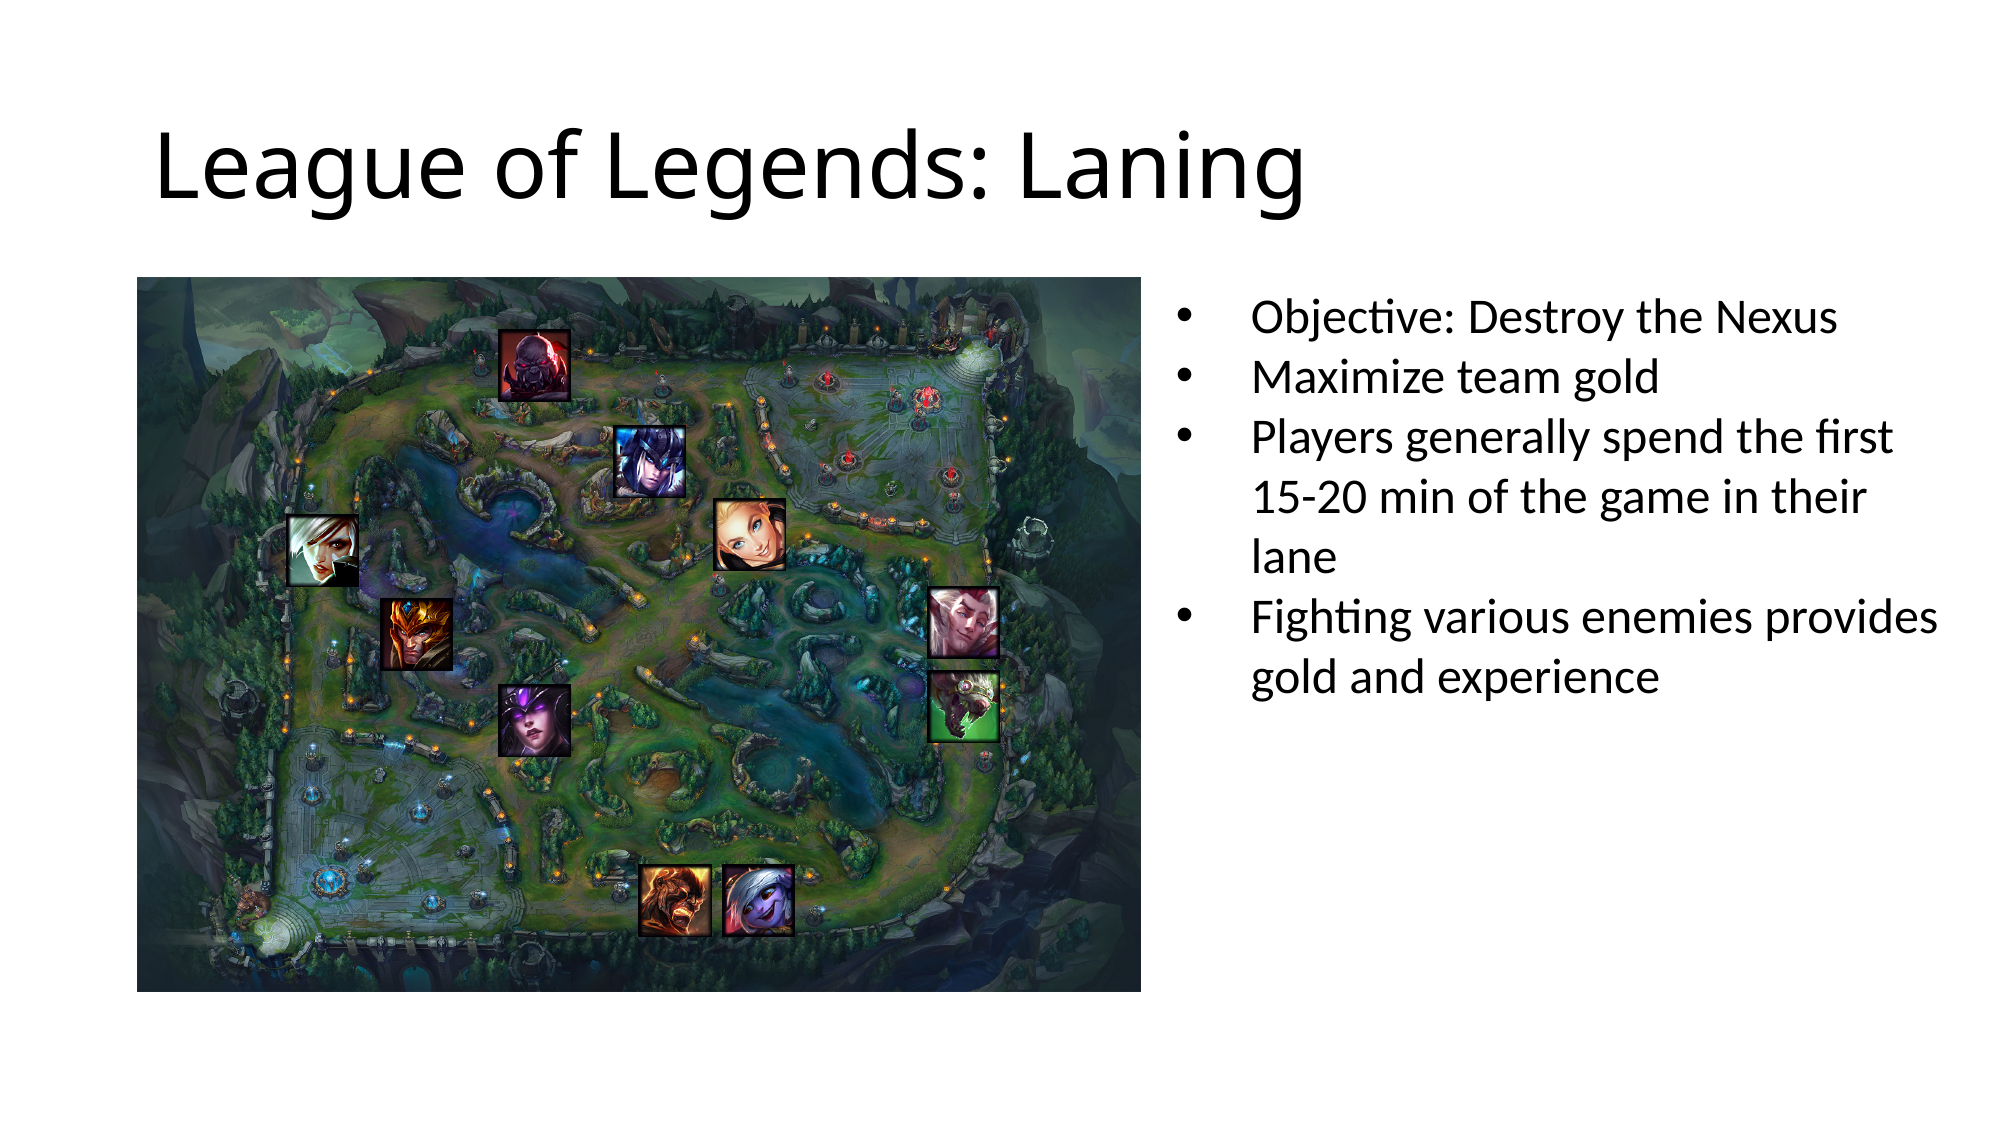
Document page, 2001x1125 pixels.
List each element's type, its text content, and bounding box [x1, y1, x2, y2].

picture [379, 598, 453, 671]
text_box Objective: Destroy the Nexus Maximize team gold Players generally spend the first 15-20 min of the game in their lane Fighting various enemies provides gold and experience [1161, 276, 1970, 712]
title League of Legends: Laning [137, 59, 1863, 278]
picture [498, 329, 571, 402]
picture [927, 586, 1000, 660]
picture [722, 864, 795, 937]
picture [498, 684, 571, 757]
picture [927, 670, 1000, 743]
picture [286, 514, 359, 587]
picture [713, 498, 786, 572]
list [137, 277, 1141, 992]
picture [613, 425, 686, 498]
picture [638, 864, 712, 937]
